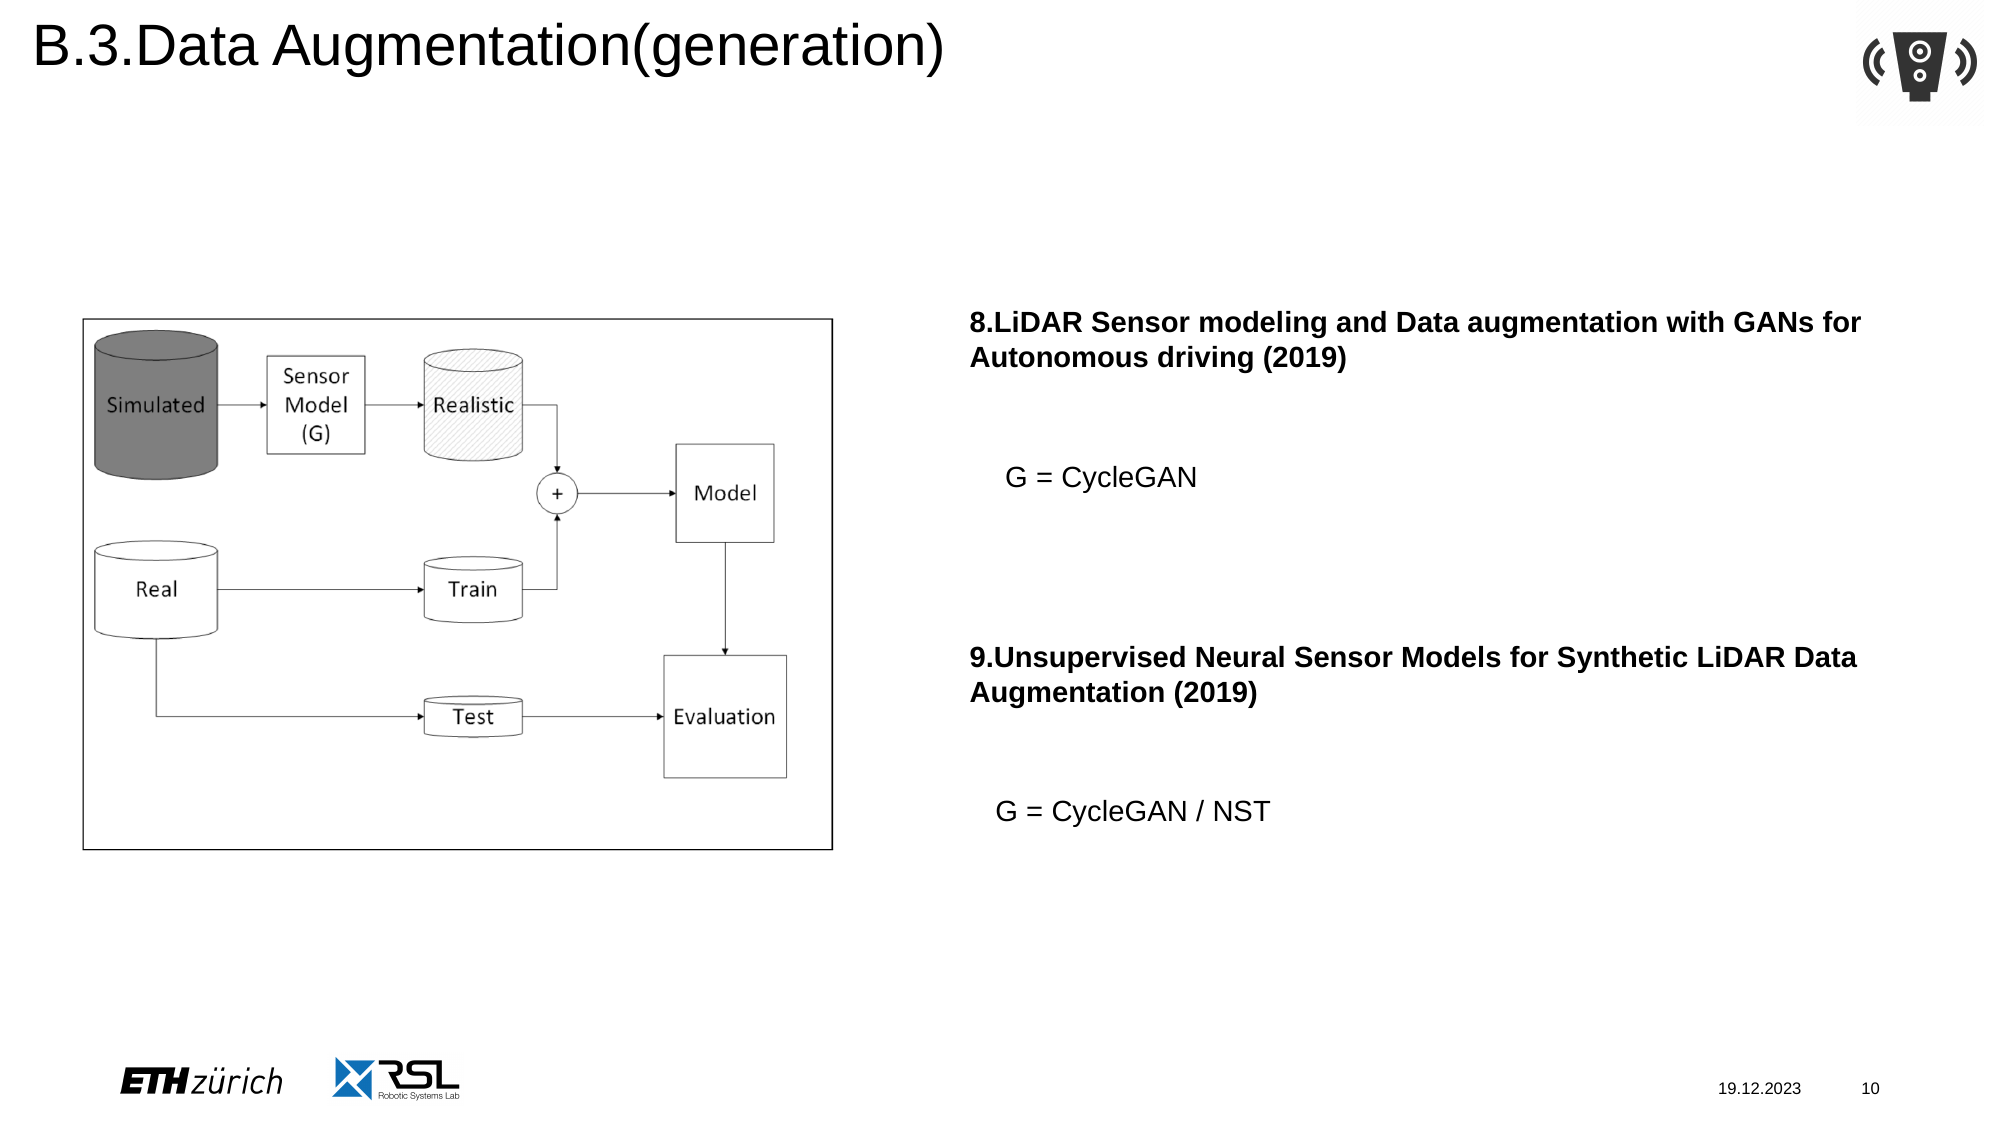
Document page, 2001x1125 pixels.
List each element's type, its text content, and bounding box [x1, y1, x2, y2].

text_box 8.LiDAR Sensor modeling and Data augmentation with GANs for Autonomous driving (2019) [954, 296, 1920, 381]
picture [1855, 0, 1984, 126]
text_box G = CycleGAN [990, 450, 1589, 501]
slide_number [1718, 1069, 1819, 1106]
text_box 9.Unsupervised Neural Sensor Models for Synthetic LiDAR Data Augmentation (2019) [954, 630, 2000, 716]
picture [10, 295, 891, 860]
text_box B.3.Data Augmentation(generation) [17, 0, 1252, 85]
slide_number 10 [1827, 1069, 1880, 1106]
picture [120, 1067, 282, 1094]
picture [327, 1052, 464, 1106]
text_box G = CycleGAN / NST [980, 785, 1579, 835]
